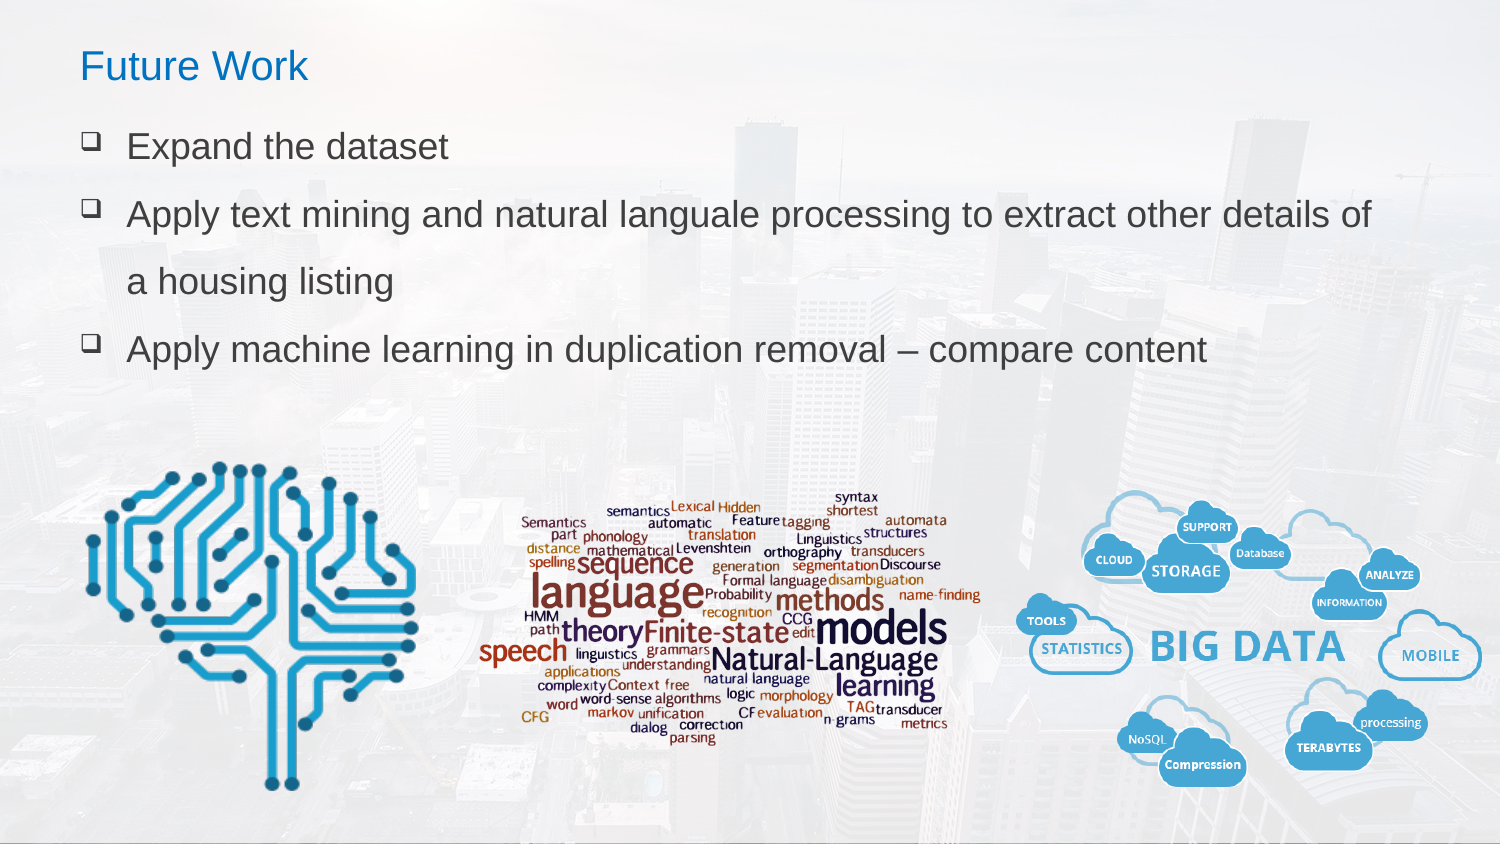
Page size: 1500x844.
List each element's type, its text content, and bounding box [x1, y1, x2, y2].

picture [64, 451, 441, 802]
picture [475, 490, 982, 748]
text_box Expand the dataset Apply text mining and natural languale processing to extract other details of a housing listing Apply machine learning in duplication removal – compare content [64, 92, 1393, 695]
title Future Work [64, 11, 1500, 115]
picture [1016, 490, 1483, 787]
